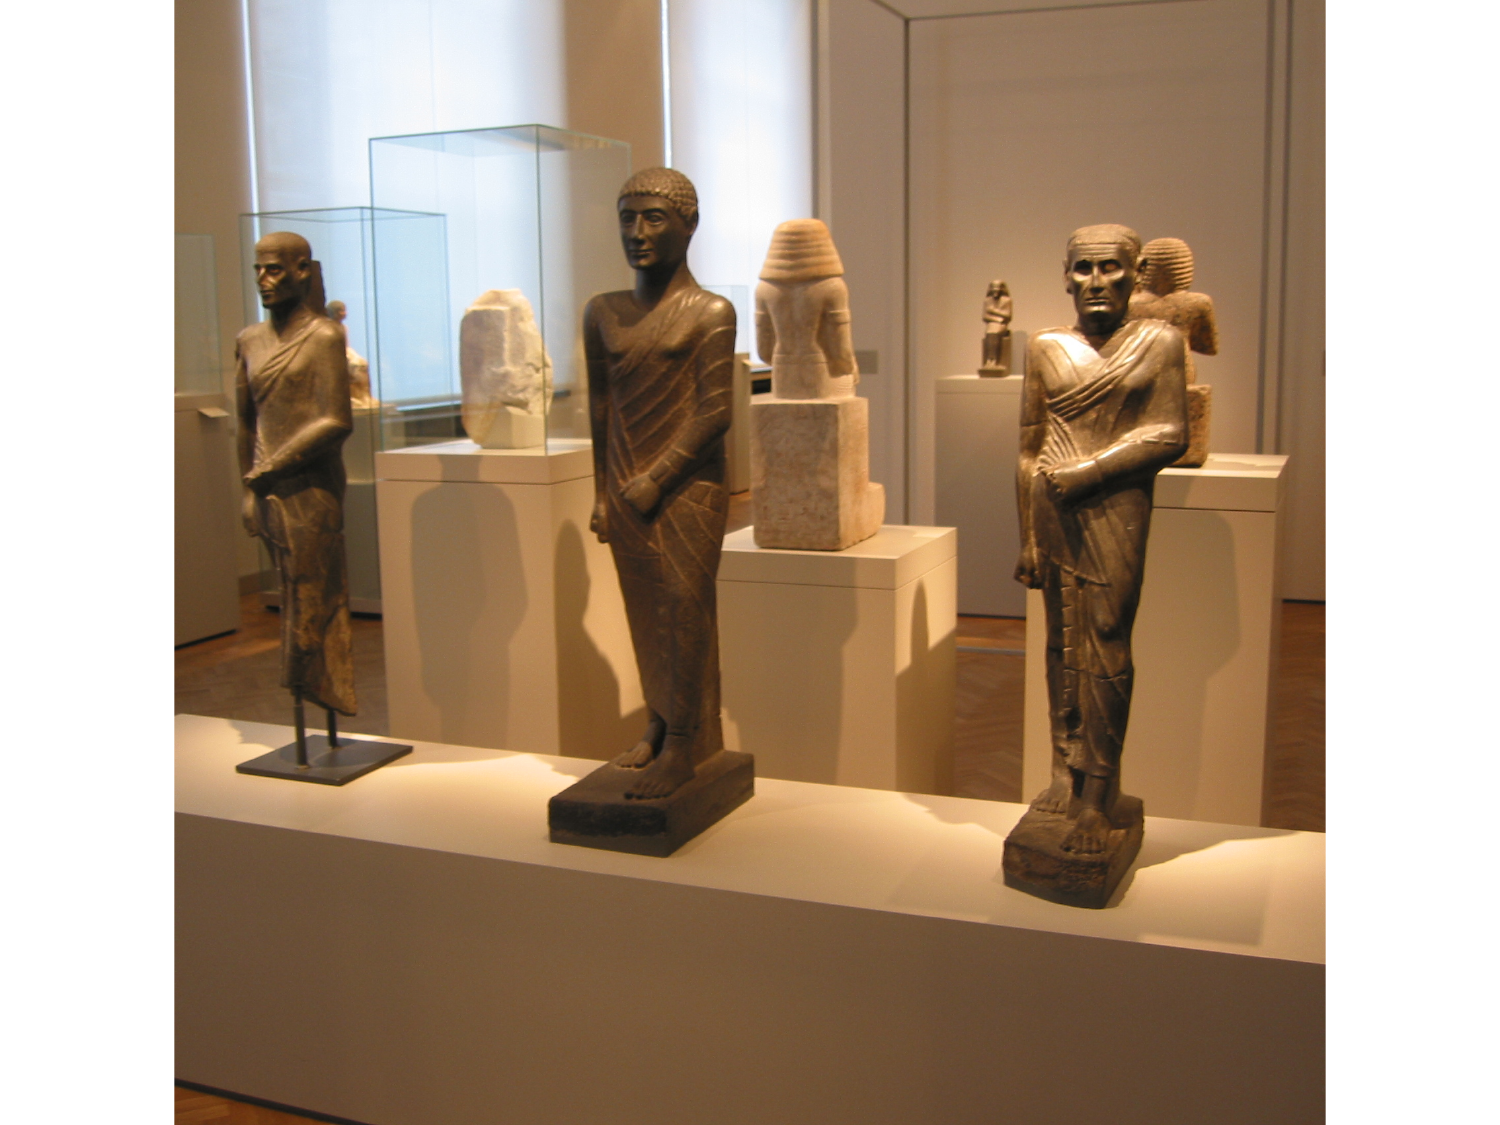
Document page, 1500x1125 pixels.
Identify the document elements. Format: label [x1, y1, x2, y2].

picture [174, 0, 1326, 1125]
